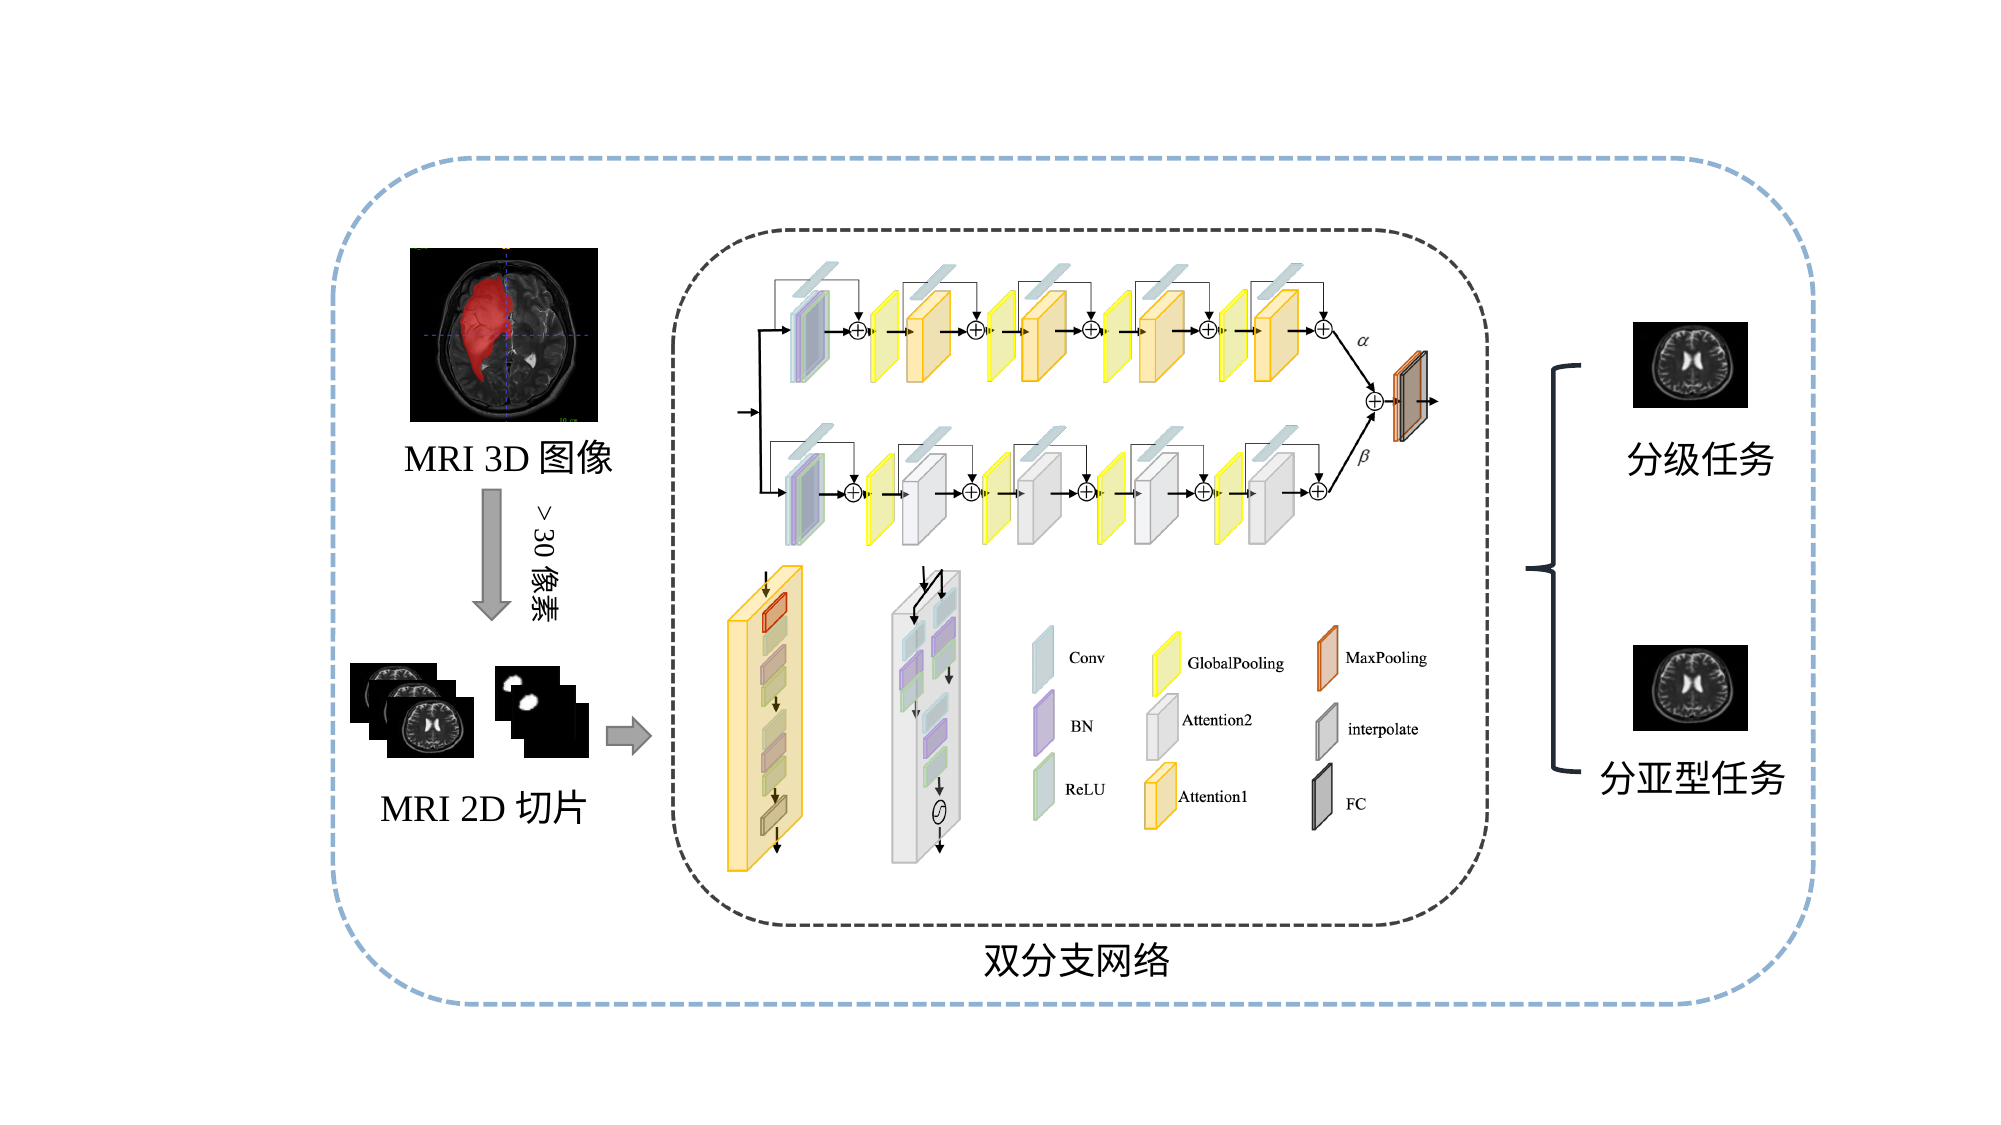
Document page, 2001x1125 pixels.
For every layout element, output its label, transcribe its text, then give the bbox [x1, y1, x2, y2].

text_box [350, 662, 474, 758]
text_box 分级任务 [1611, 428, 1794, 489]
text_box [331, 157, 1815, 1006]
text_box 分亚型任务 [1584, 747, 1821, 808]
picture [1633, 645, 1748, 731]
text_box MRI 3D图像 [389, 426, 630, 487]
text_box [605, 715, 653, 757]
picture [495, 666, 589, 758]
text_box MRI 2D切片 [365, 776, 616, 836]
picture [671, 228, 1489, 927]
text_box [471, 488, 505, 622]
text_box > 30像素 [505, 490, 572, 654]
picture [409, 248, 598, 422]
text_box 双分支网络 [968, 929, 1269, 990]
text_box [1525, 364, 1582, 773]
picture [1633, 322, 1748, 408]
